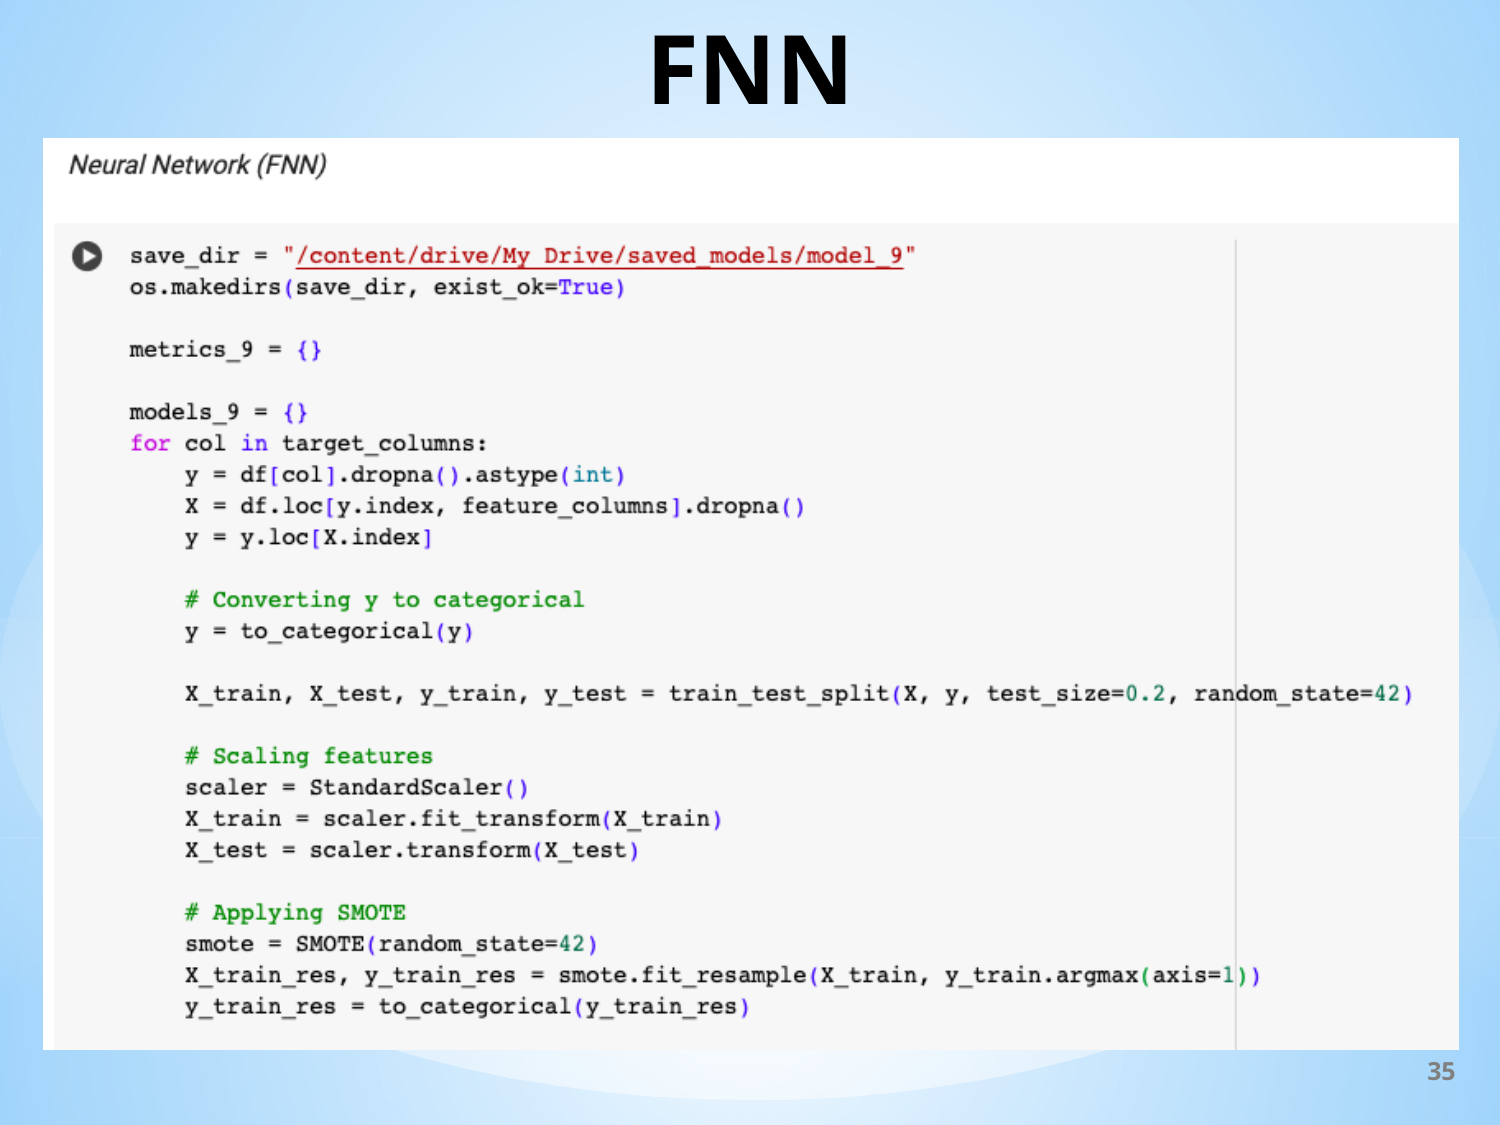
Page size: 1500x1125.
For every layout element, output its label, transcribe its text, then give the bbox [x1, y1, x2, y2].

picture [42, 138, 1459, 1050]
title FNN [0, 1, 1500, 143]
text_box 35 [1170, 1042, 1471, 1103]
